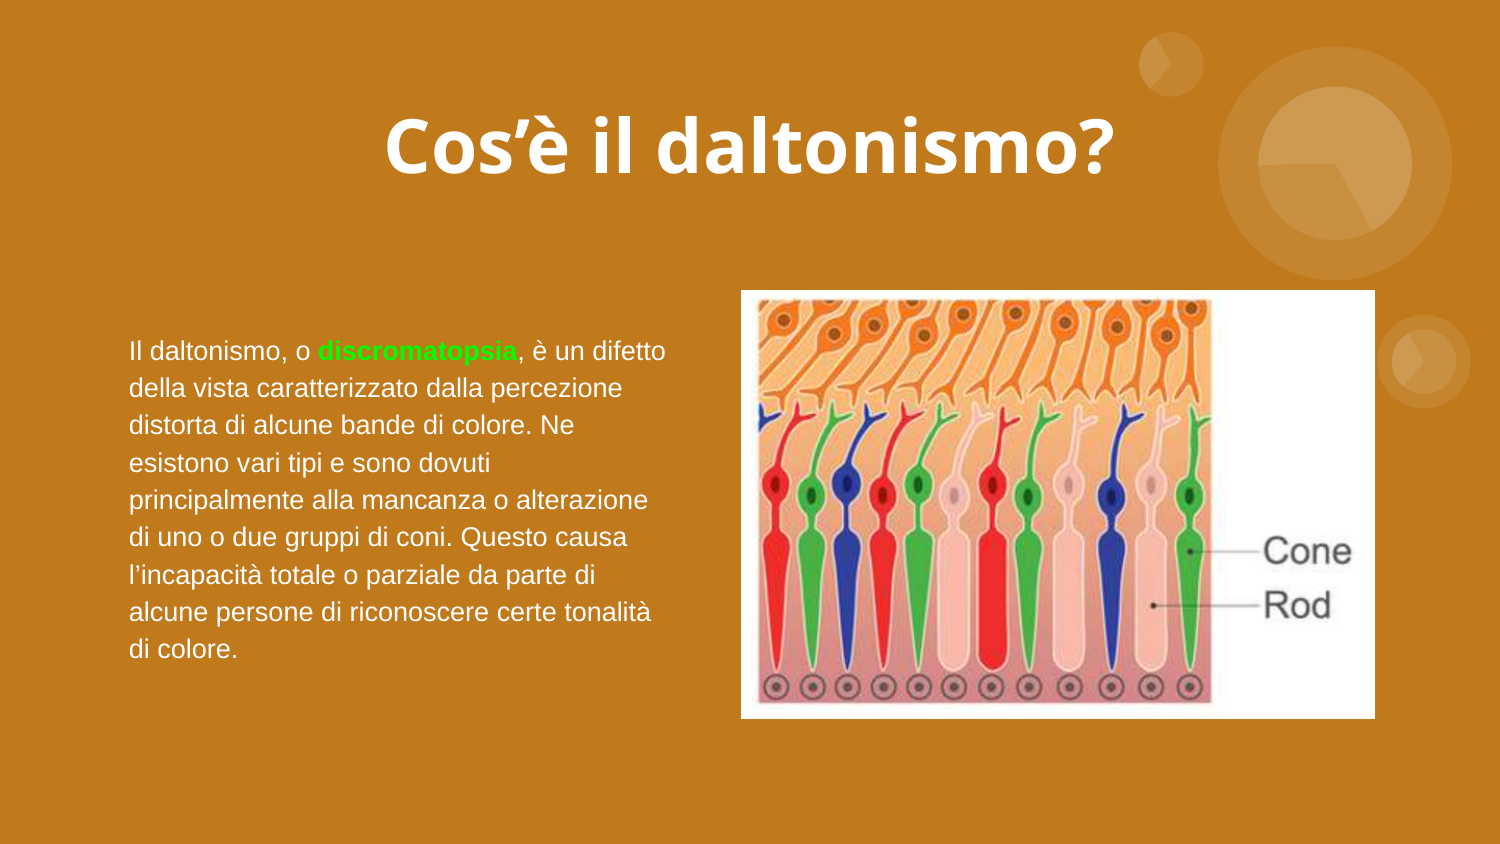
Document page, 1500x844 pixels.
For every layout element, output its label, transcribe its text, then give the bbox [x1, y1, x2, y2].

picture [741, 290, 1375, 720]
text_box Il daltonismo, o discromatopsia, è un difetto della vista caratterizzato dalla percezione distorta di alcune bande di colore. Ne esistono vari tipi e sono dovuti principalmente alla mancanza o alterazione di uno o due gruppi di coni. Questo causa l’incapacità totale o parziale da parte di alcune persone di riconoscere certe tonalità di colore. [113, 313, 681, 680]
title Cos’è il daltonismo? [269, 42, 1231, 245]
